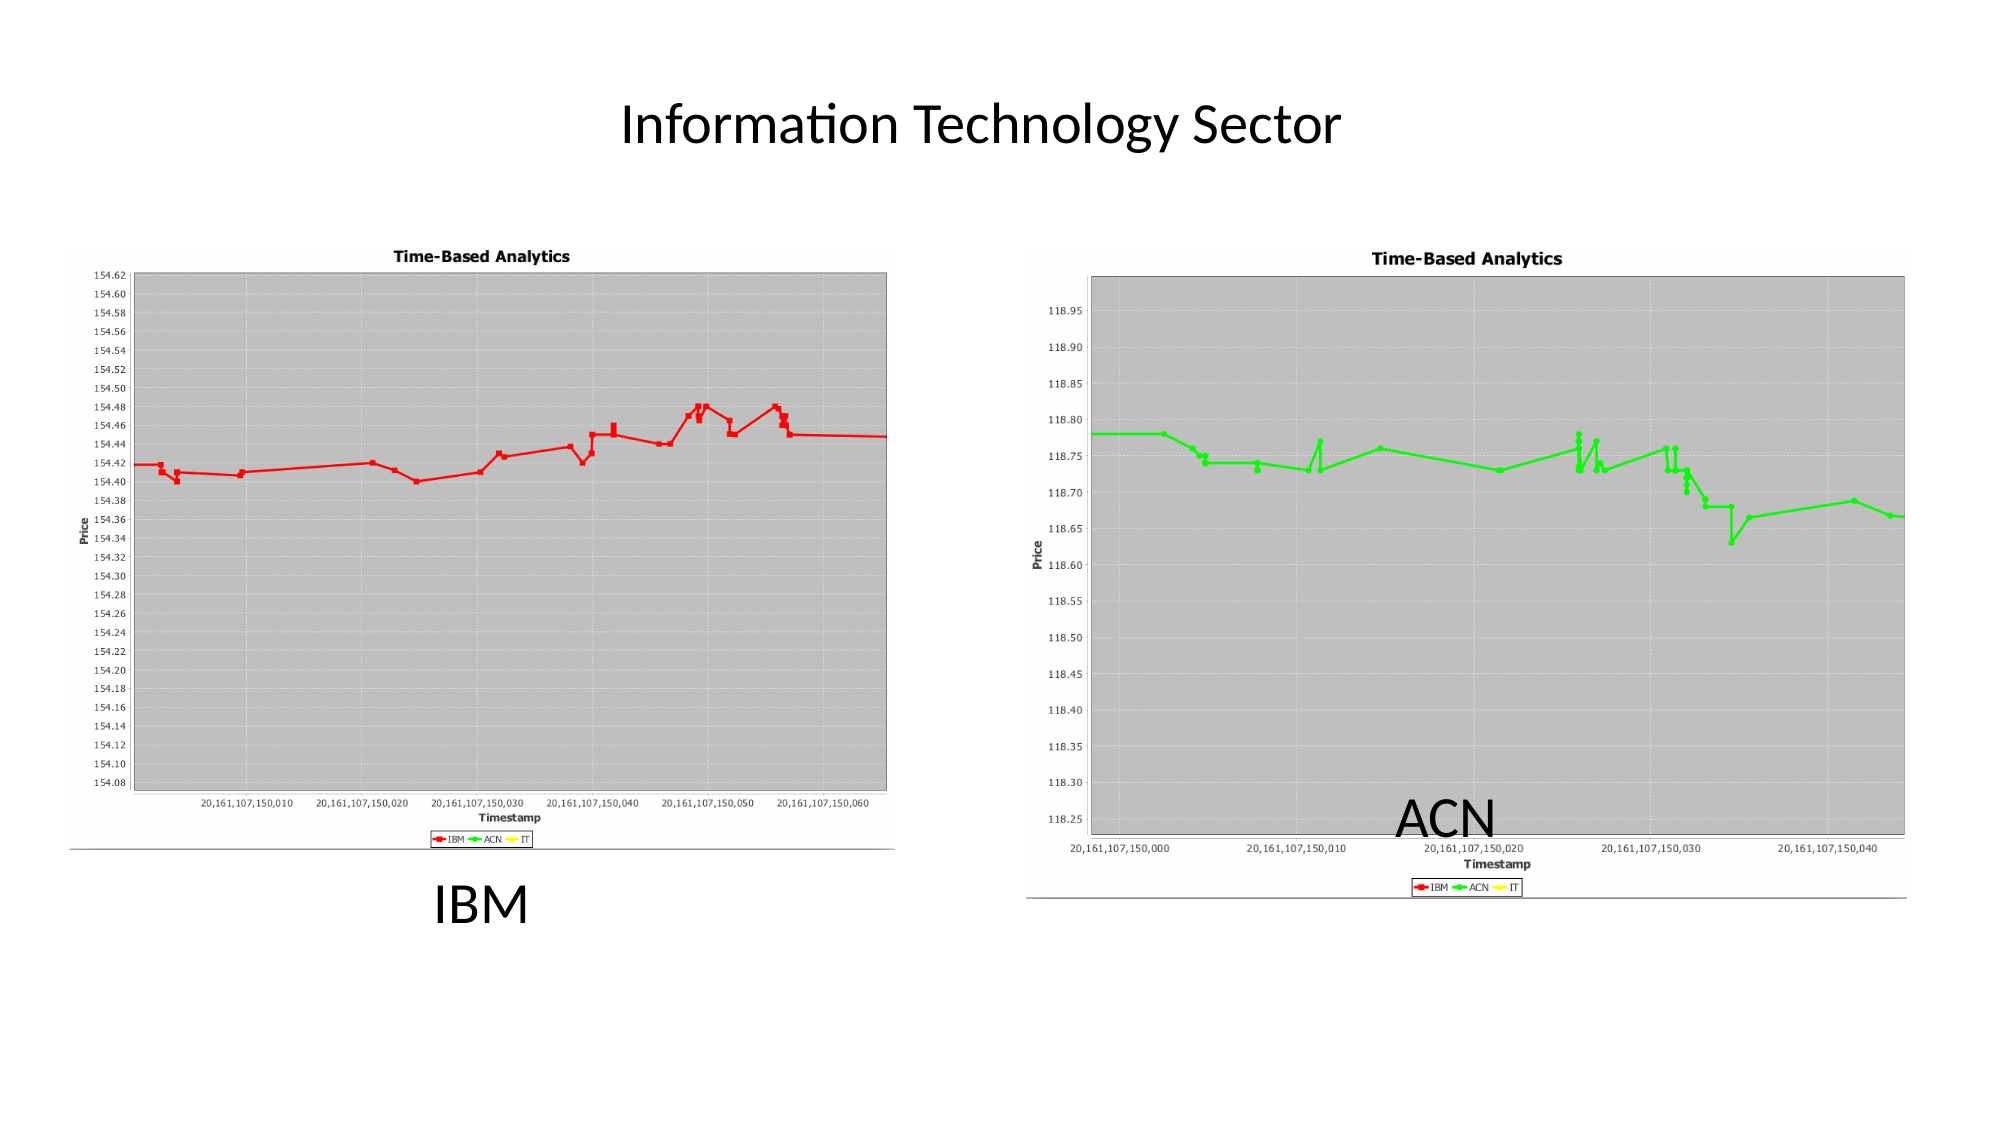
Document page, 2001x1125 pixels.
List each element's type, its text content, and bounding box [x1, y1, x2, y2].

text_box Information Technology Sector [605, 77, 1359, 163]
text_box IBM [418, 857, 545, 943]
picture [69, 249, 895, 850]
picture [1026, 249, 1907, 899]
